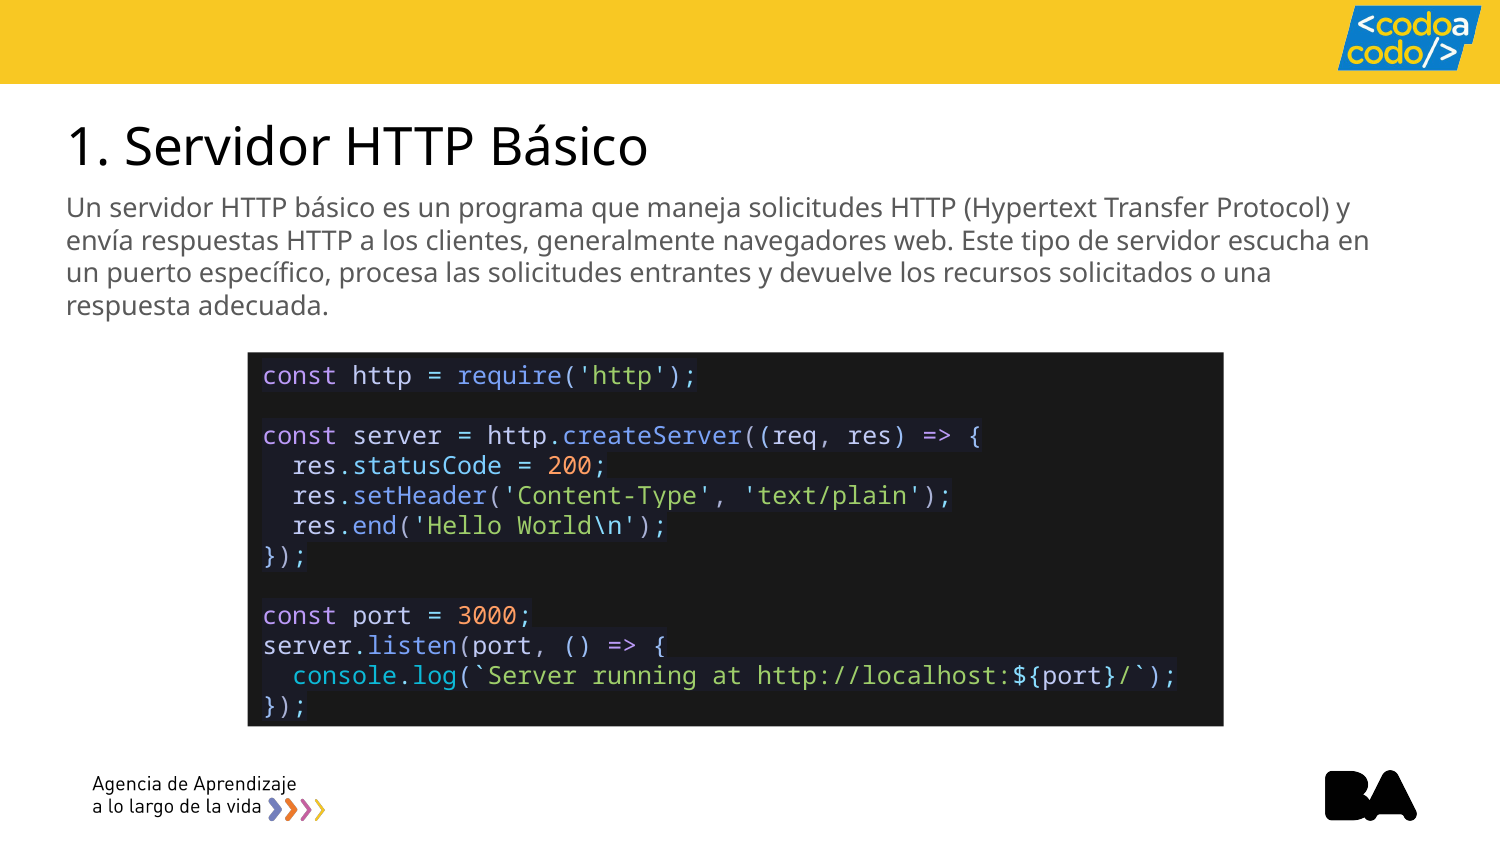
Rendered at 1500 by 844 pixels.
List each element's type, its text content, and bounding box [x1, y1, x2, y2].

picture [1325, 770, 1417, 821]
text_box Un servidor HTTP básico es un programa que maneja solicitudes HTTP (Hypertext Transfer Protocol) y envía respuestas HTTP a los clientes, generalmente navegadores web. Este tipo de servidor escucha en un puerto específico, procesa las solicitudes entrantes y devuelve los recursos solicitados o una respuesta adecuada. [51, 183, 1393, 328]
picture [1337, 5, 1482, 71]
picture [70, 756, 344, 835]
text_box const http = require('http'); const server = http.createServer((req, res) => { res.statusCode = 200; res.setHeader('Content-Type', 'text/plain'); res.end('Hello World\n'); }); const port = 3000; server.listen(port, () => { console.log(`Server running at http://localhost:${port}/`); }); [247, 352, 1224, 727]
title 1. Servidor HTTP Básico [51, 98, 1446, 192]
